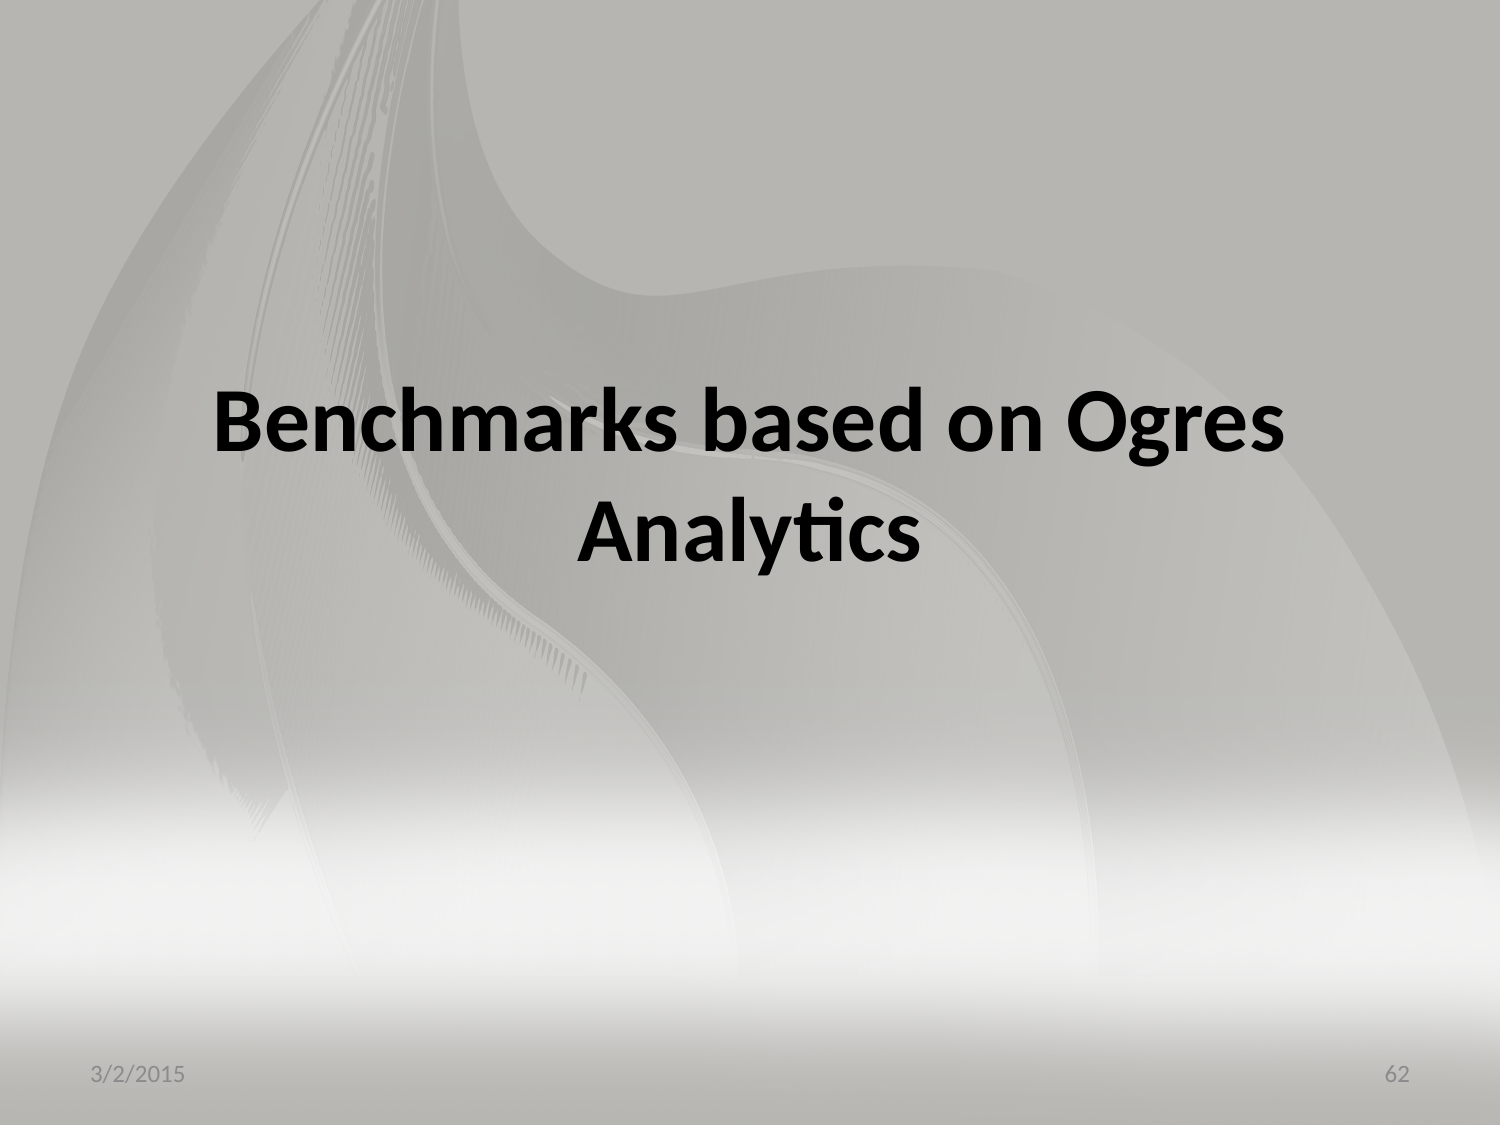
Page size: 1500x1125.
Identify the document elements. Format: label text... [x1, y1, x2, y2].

picture [0, 0, 1500, 1125]
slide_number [75, 1042, 425, 1103]
slide_number 62 [1074, 1042, 1425, 1103]
title Benchmarks based on Ogres Analytics [112, 349, 1388, 591]
